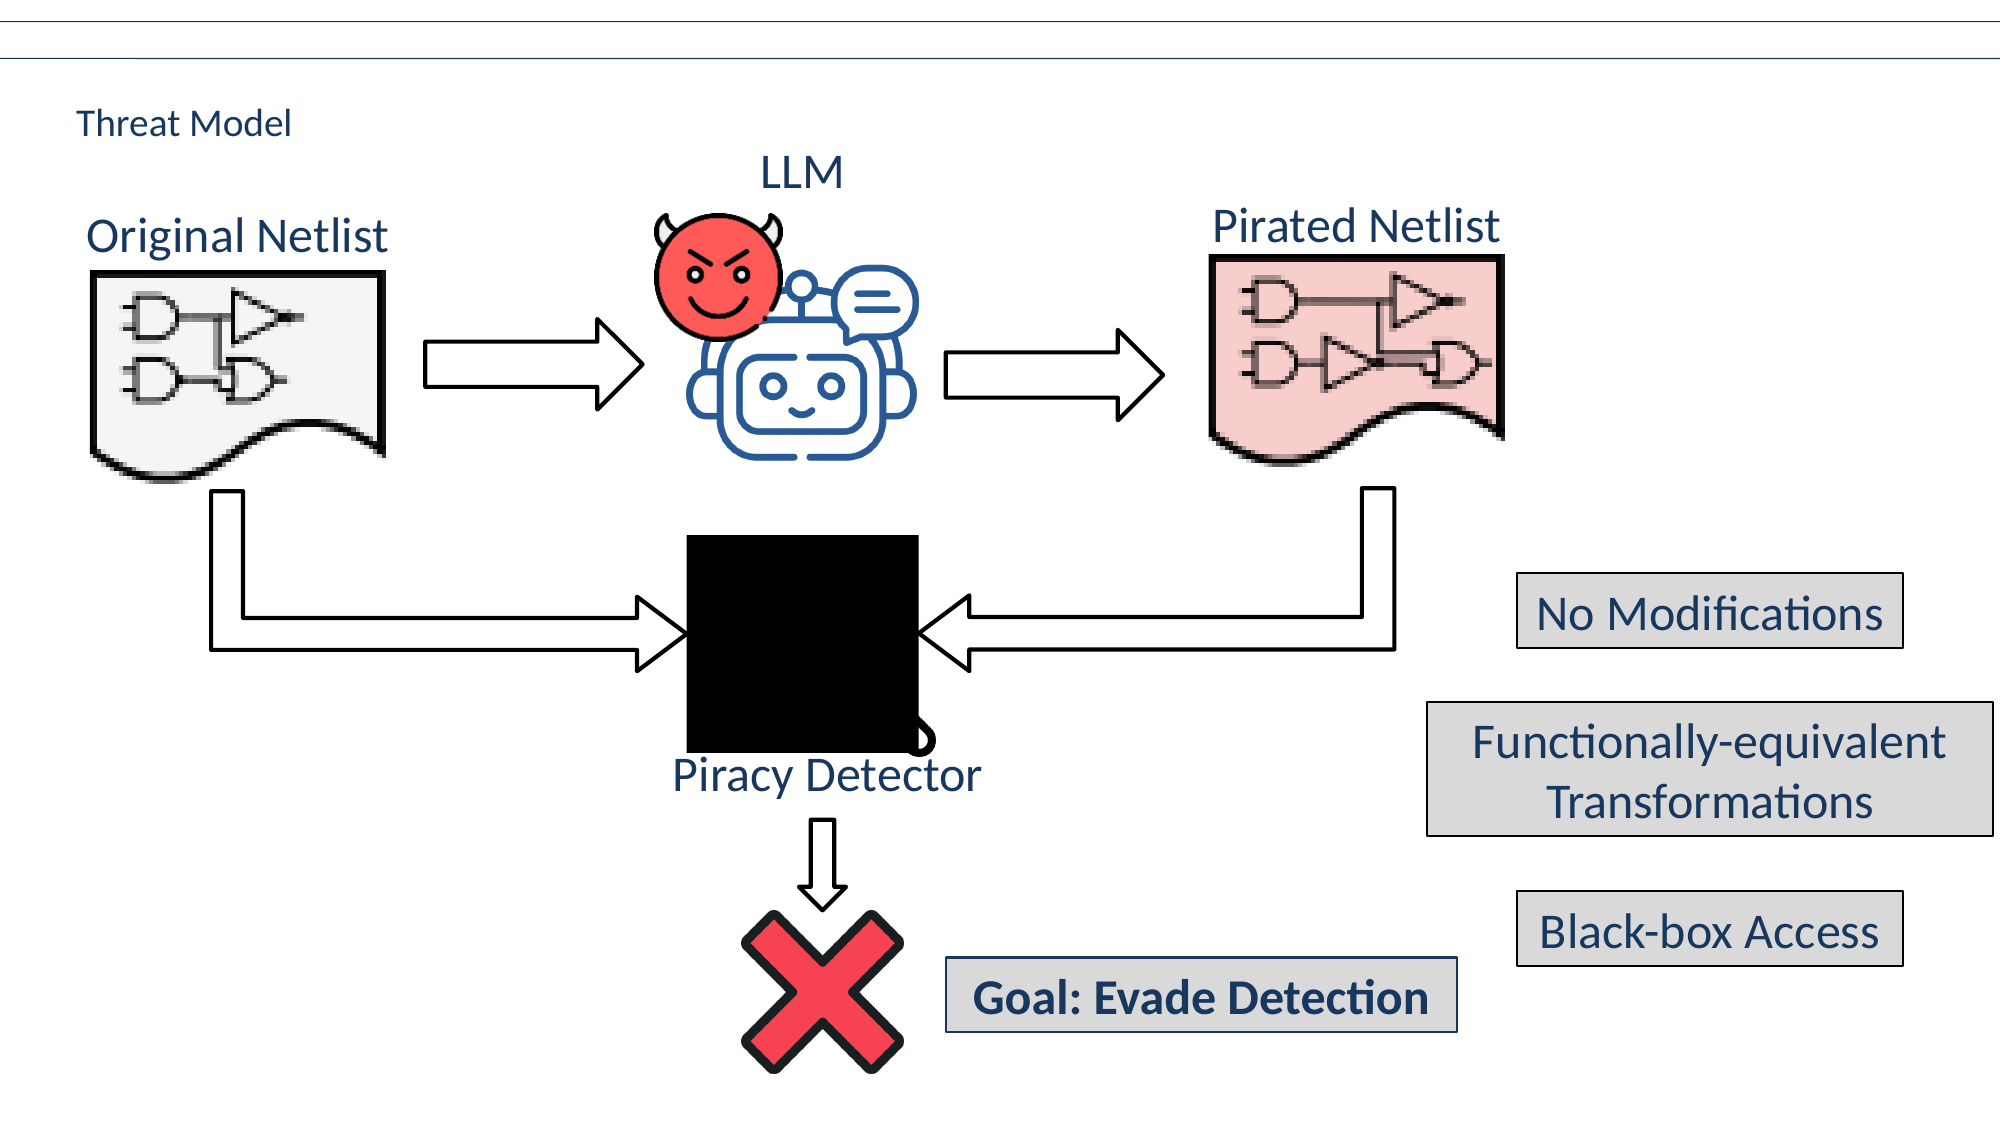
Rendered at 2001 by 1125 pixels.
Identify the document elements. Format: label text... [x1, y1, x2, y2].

picture [740, 910, 905, 1074]
title Threat Model [61, 90, 1939, 153]
text_box [423, 317, 645, 412]
text_box [685, 533, 921, 539]
text_box [209, 497, 651, 674]
text_box [943, 327, 1166, 423]
text_box [1004, 486, 1397, 652]
text_box Black-box Access [1517, 890, 1903, 966]
text_box No Modifications [1517, 572, 1903, 648]
text_box [797, 820, 848, 908]
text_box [656, 540, 1001, 811]
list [686, 246, 919, 479]
text_box Goal: Evade Detection [945, 957, 1458, 1033]
picture [1208, 254, 1506, 473]
text_box Pirated Netlist [1197, 184, 1516, 260]
text_box Original Netlist [71, 194, 404, 270]
picture [654, 213, 784, 343]
text_box LLM [746, 130, 861, 206]
picture [89, 270, 387, 490]
text_box Functionally-equivalent Transformations [1427, 701, 1993, 837]
